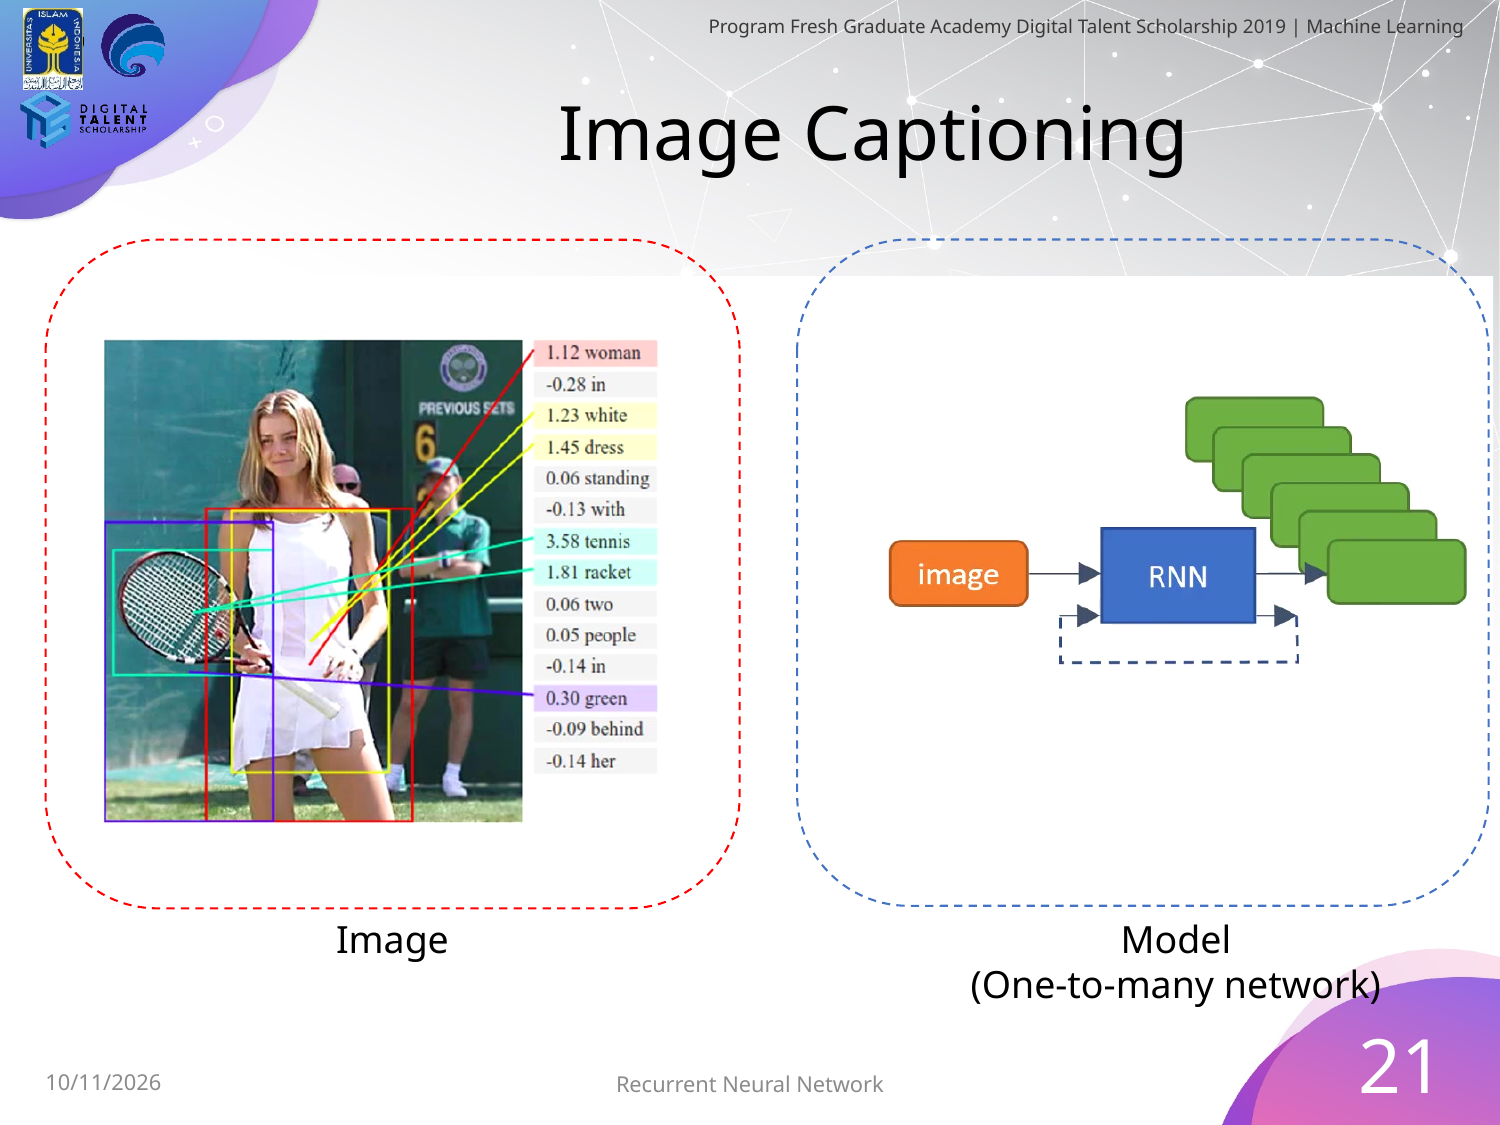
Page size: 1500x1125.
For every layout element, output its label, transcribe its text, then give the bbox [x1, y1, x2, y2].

text_box [74, 238, 712, 276]
text_box Model (One-to-many network) [939, 908, 1413, 1013]
text_box [835, 880, 1450, 907]
text_box [825, 238, 1460, 276]
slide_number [30, 1053, 272, 1114]
slide_number 21 [1327, 1025, 1477, 1115]
picture [0, 0, 1500, 1125]
title Image Captioning [271, 66, 1477, 207]
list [14, 276, 1494, 880]
text_box Image [209, 908, 576, 968]
footer Recurrent Neural Network [382, 1053, 1118, 1114]
text_box [82, 880, 704, 910]
